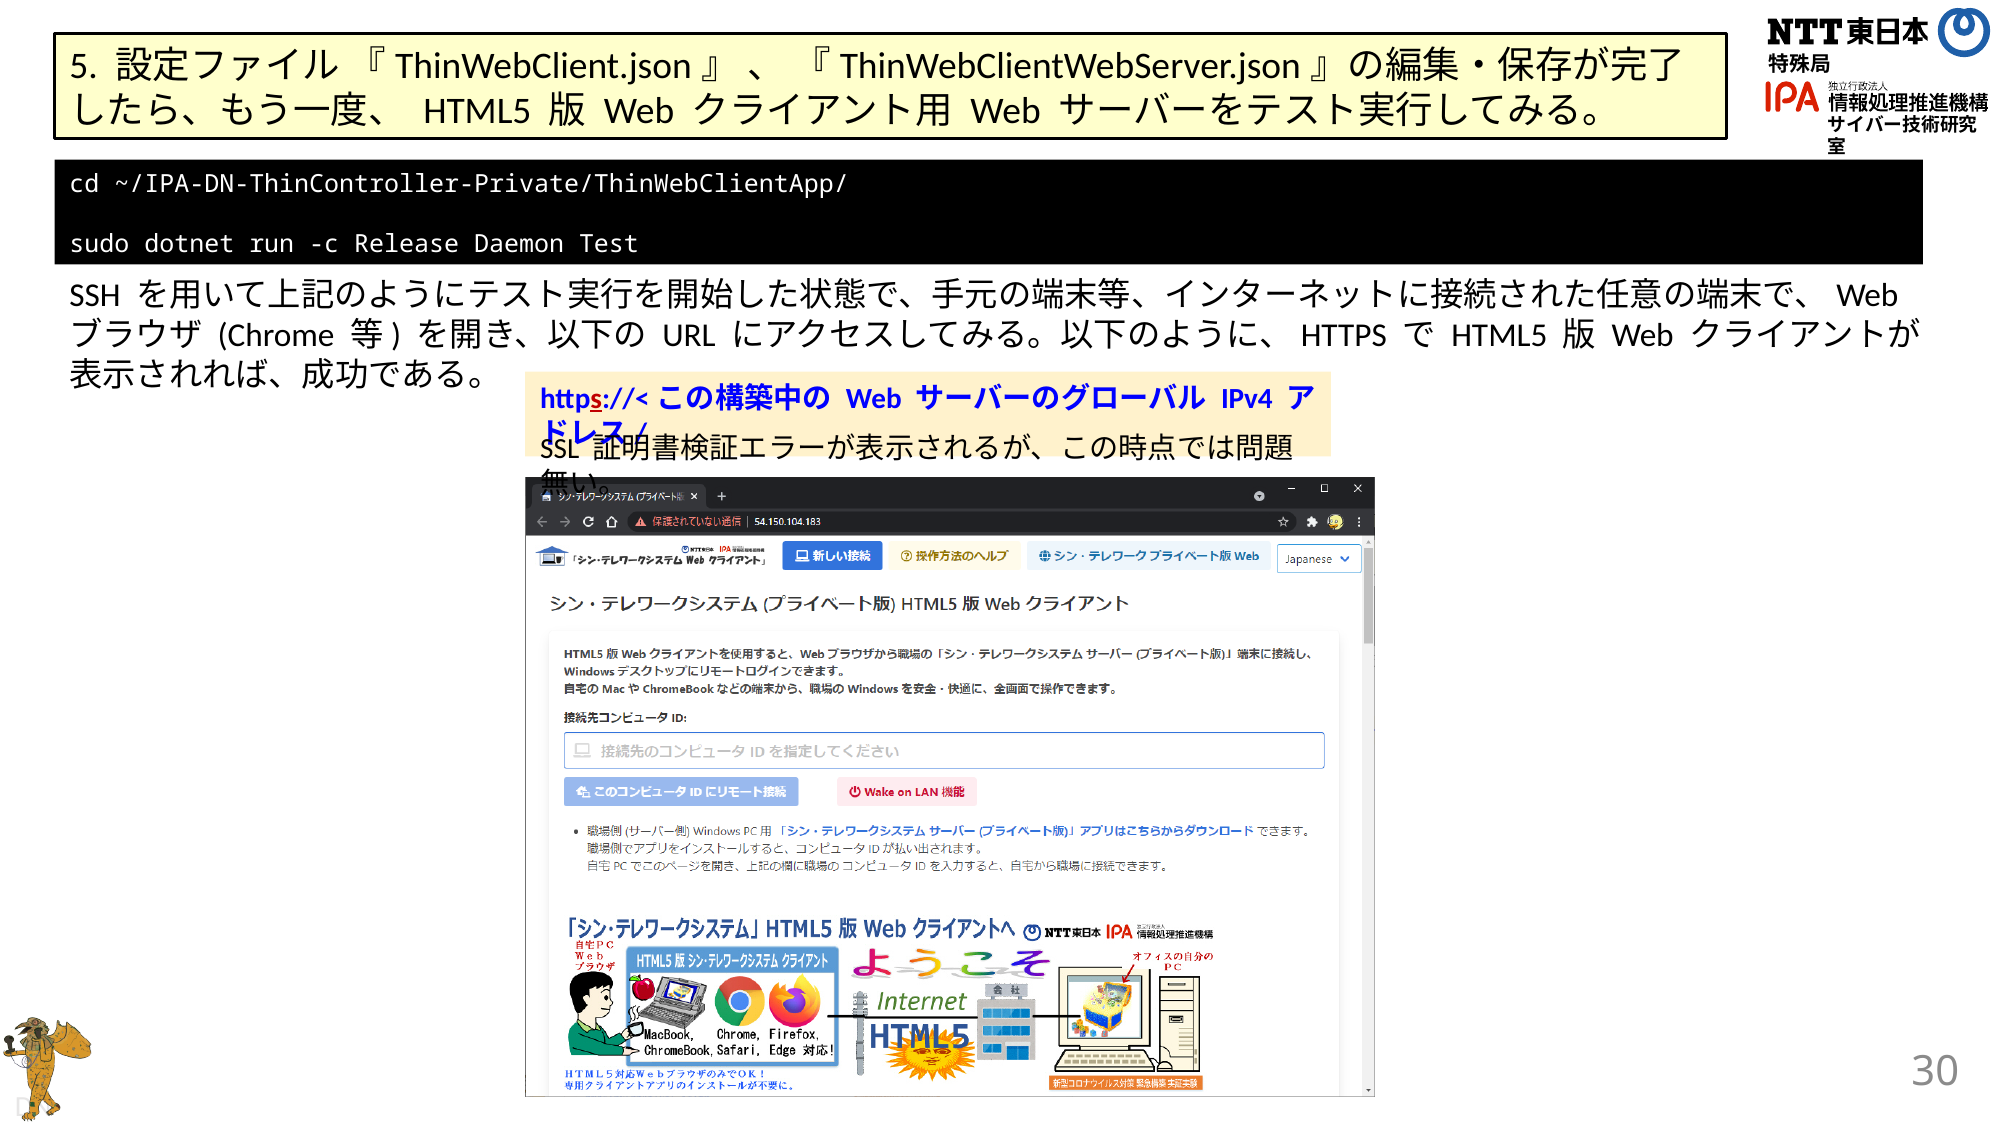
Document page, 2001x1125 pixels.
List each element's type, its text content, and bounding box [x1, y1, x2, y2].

text_box cd ~/IPA-DN-ThinController-Private/ThinWebClientApp/ sudo dotnet run -c Release Daemon Test [54, 159, 1923, 265]
slide_number 30 [1412, 1042, 1975, 1103]
text_box 5. 設定ファイル 『ThinWebClient.json』 、 『ThinWebClientWebServer.json』の編集・保存が完了したら、もう一度、 HTML5 版 Web クライアント用 Web サーバーをテスト実行してみる。 [54, 33, 1727, 139]
picture [525, 477, 1375, 1097]
text_box SSH を用いて上記のようにテスト実行を開始した状態で、手元の端末等、インターネットに接続された任意の端末で、Web ブラウザ (Chrome 等) を開き、以下の URL にアクセスしてみる。以下のように、HTTPS で HTML5 版 Web クライアントが表示されれば、成功である。 [54, 265, 1949, 401]
text_box SSL 証明書検証エラーが表示されるが、この時点では問題無い。 [525, 422, 1331, 477]
text_box https://<この構築中の Web サーバーのグローバル IPv4 アドレス/ [525, 371, 1331, 422]
